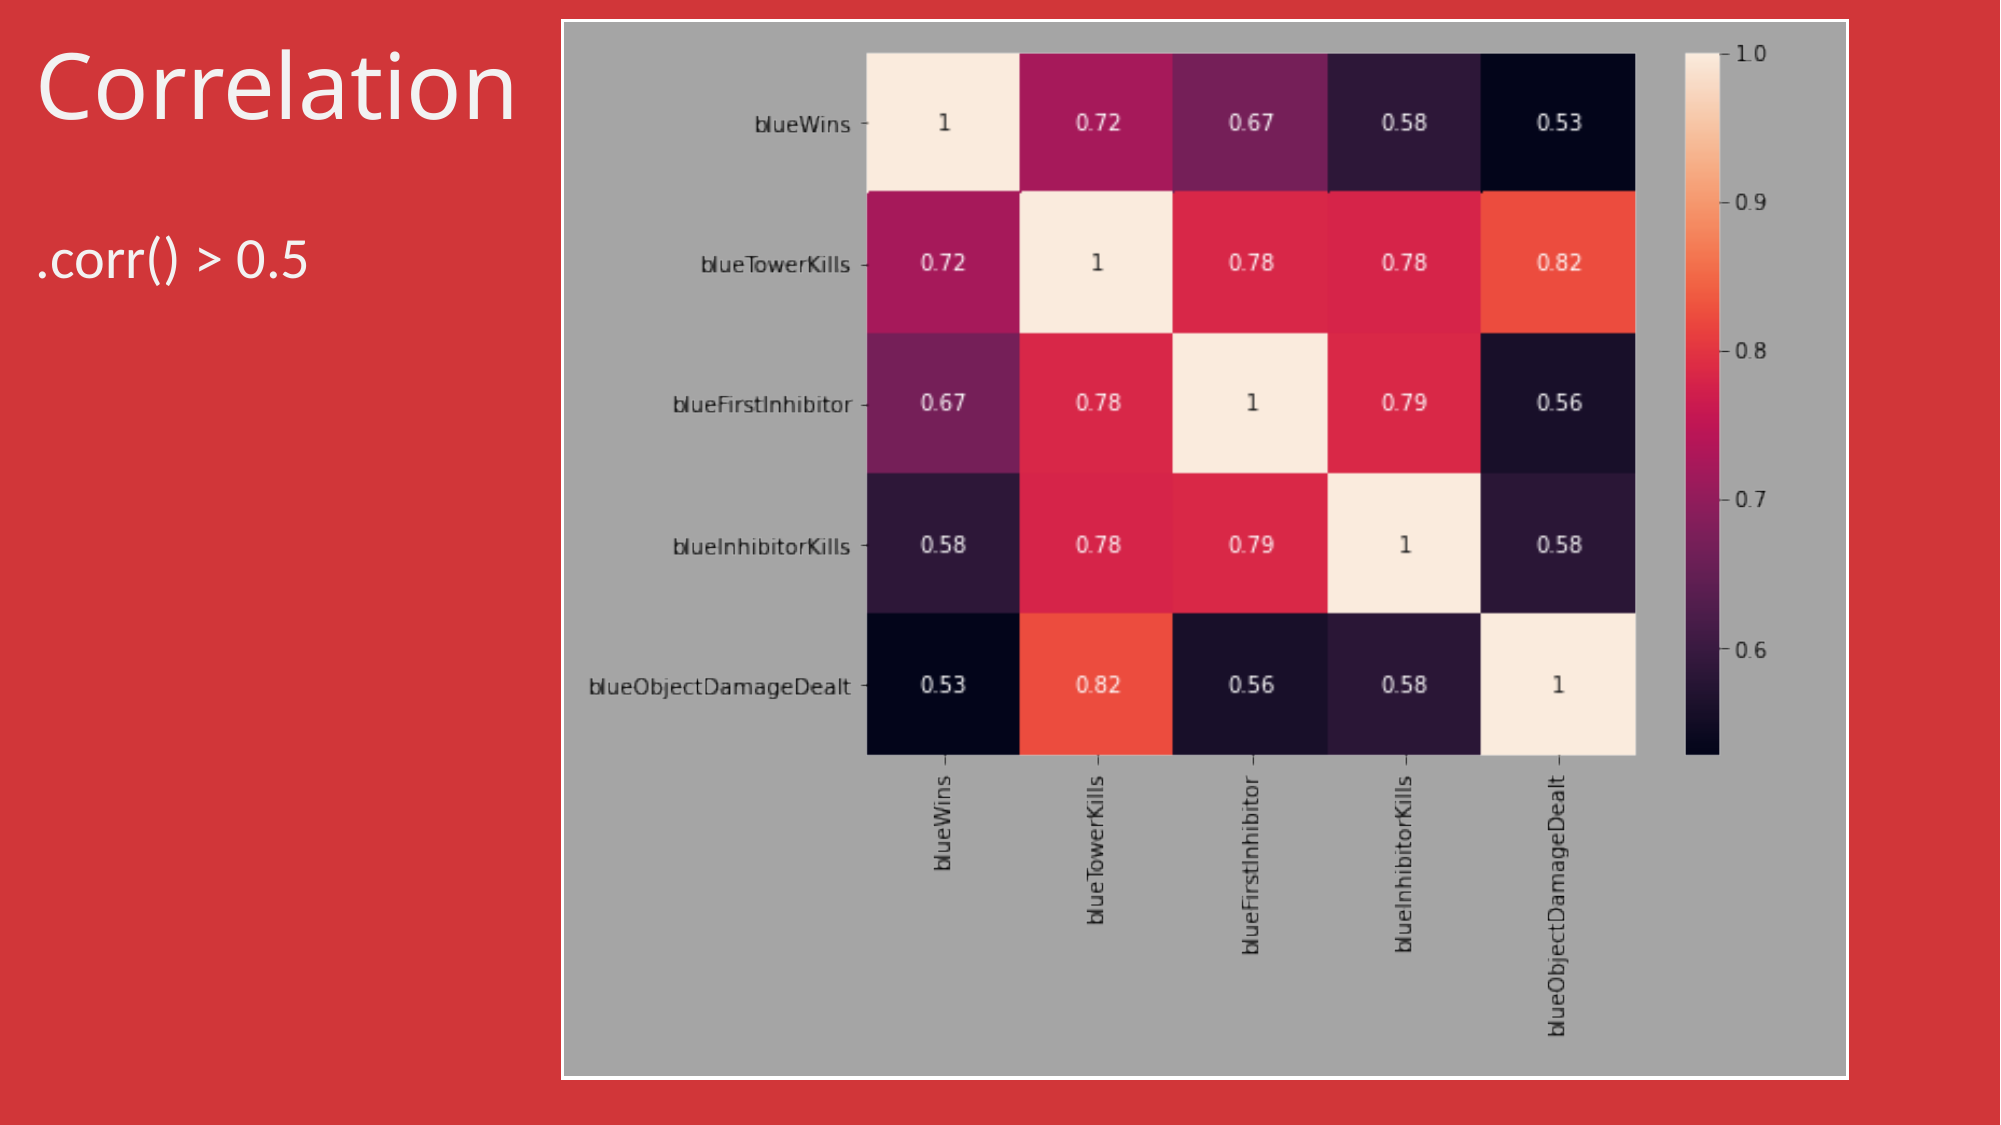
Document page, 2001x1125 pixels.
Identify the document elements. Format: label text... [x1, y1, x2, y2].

picture [572, 30, 1785, 1052]
text_box [561, 19, 1849, 1080]
text_box .corr() > 0.5 [20, 212, 525, 298]
title Correlation [20, 0, 1746, 199]
